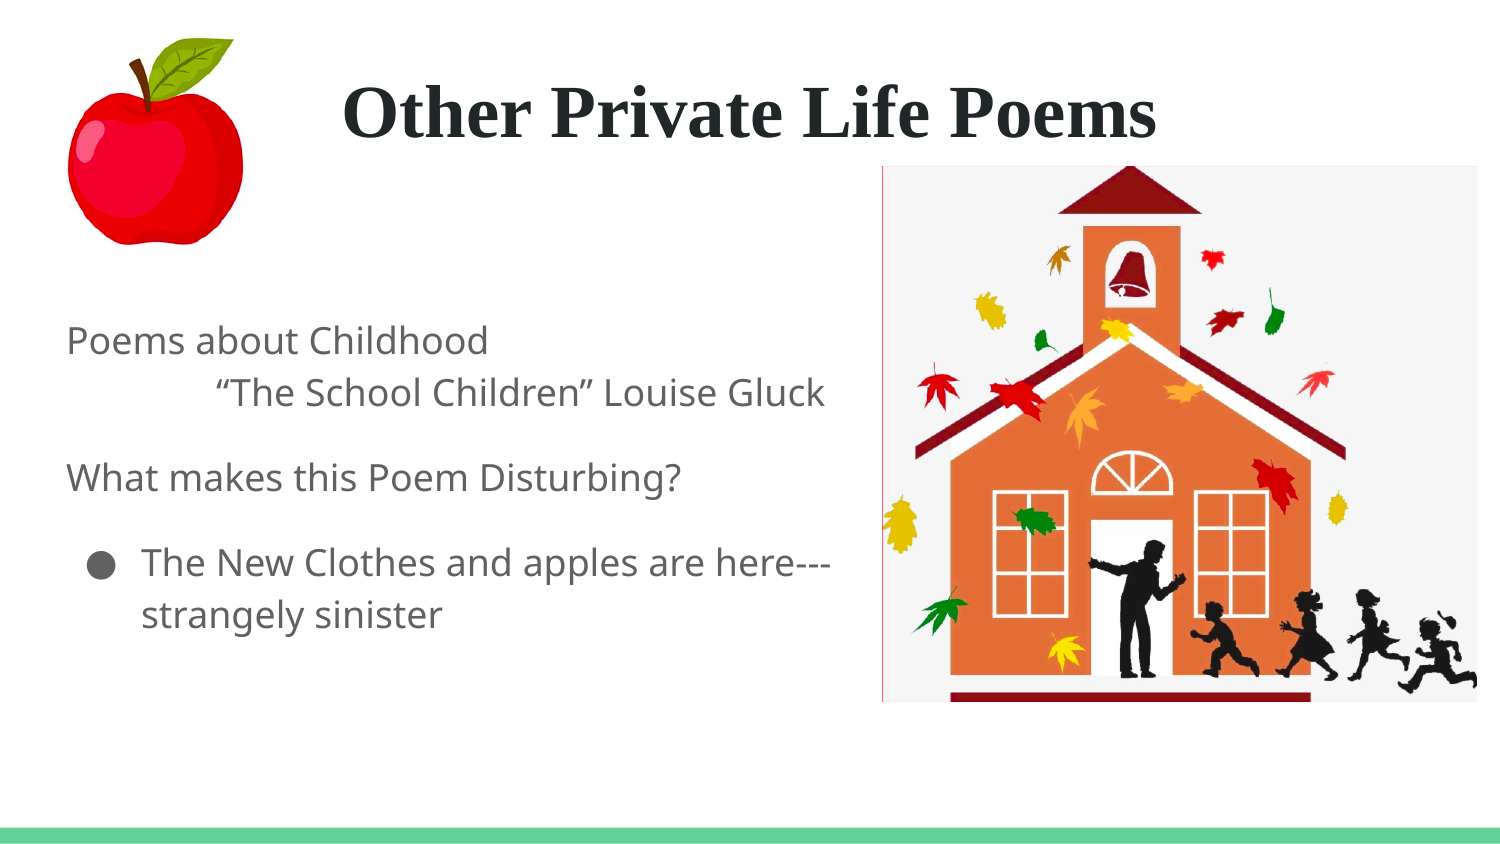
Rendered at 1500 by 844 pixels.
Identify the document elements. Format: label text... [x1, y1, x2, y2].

picture [37, 29, 268, 248]
title Other Private Life Poems [274, 47, 1449, 167]
picture [882, 166, 1477, 702]
list Poems about Childhood “The School Children” Louise Gluck What makes this Poem Disturbing? The New Clothes and apples are here--- strangely sinister [51, 295, 857, 702]
